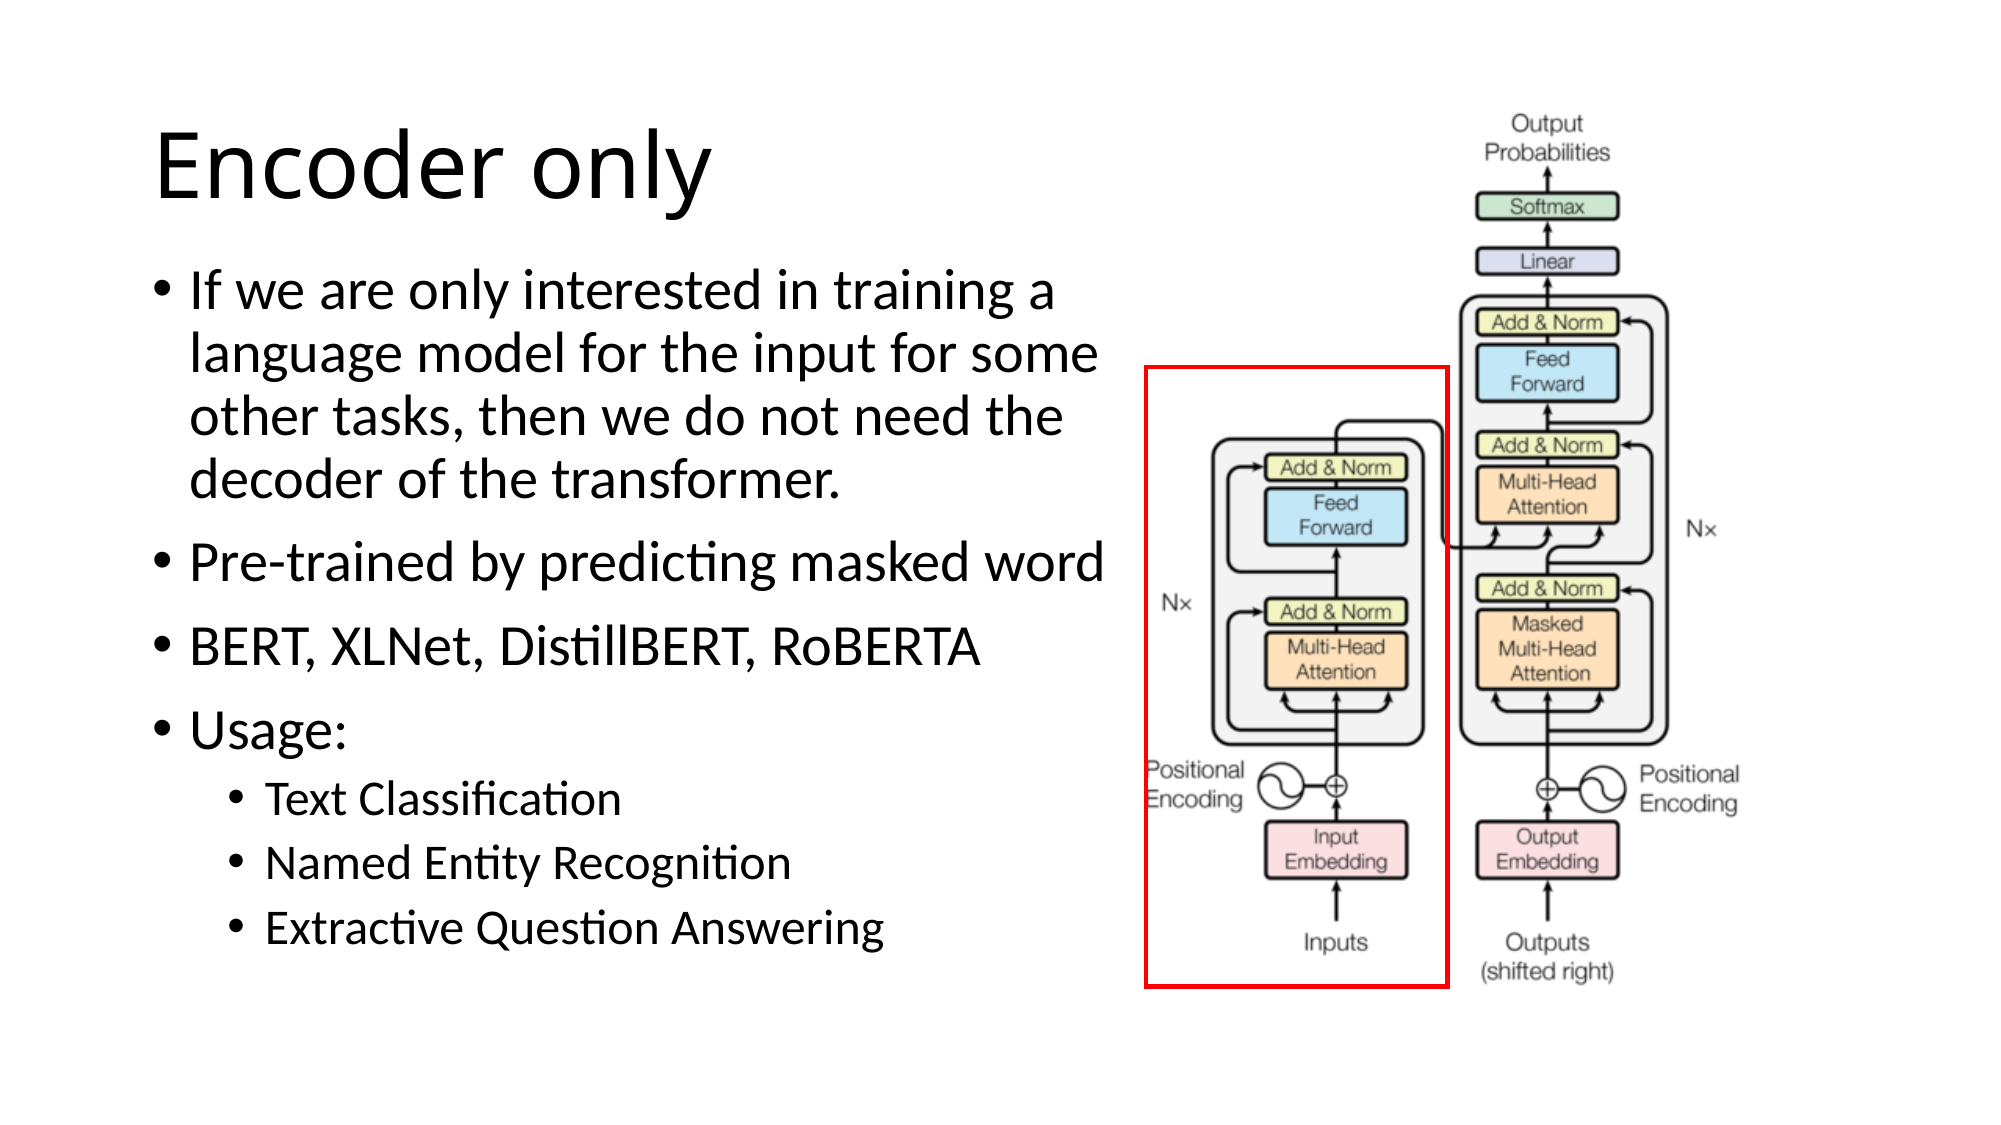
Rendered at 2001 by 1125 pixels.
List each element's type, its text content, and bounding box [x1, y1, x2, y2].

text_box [1145, 111, 1740, 987]
list If we are only interested in training a language model for the input for some other tasks, then we do not need the decoder of the transformer. Pre-trained by predicting masked word BERT, XLNet, DistillBERT, RoBERTA Usage: Text Classification Named Entity Recognition Extractive Question Answering [137, 251, 1146, 1014]
title Encoder only [137, 59, 1863, 278]
